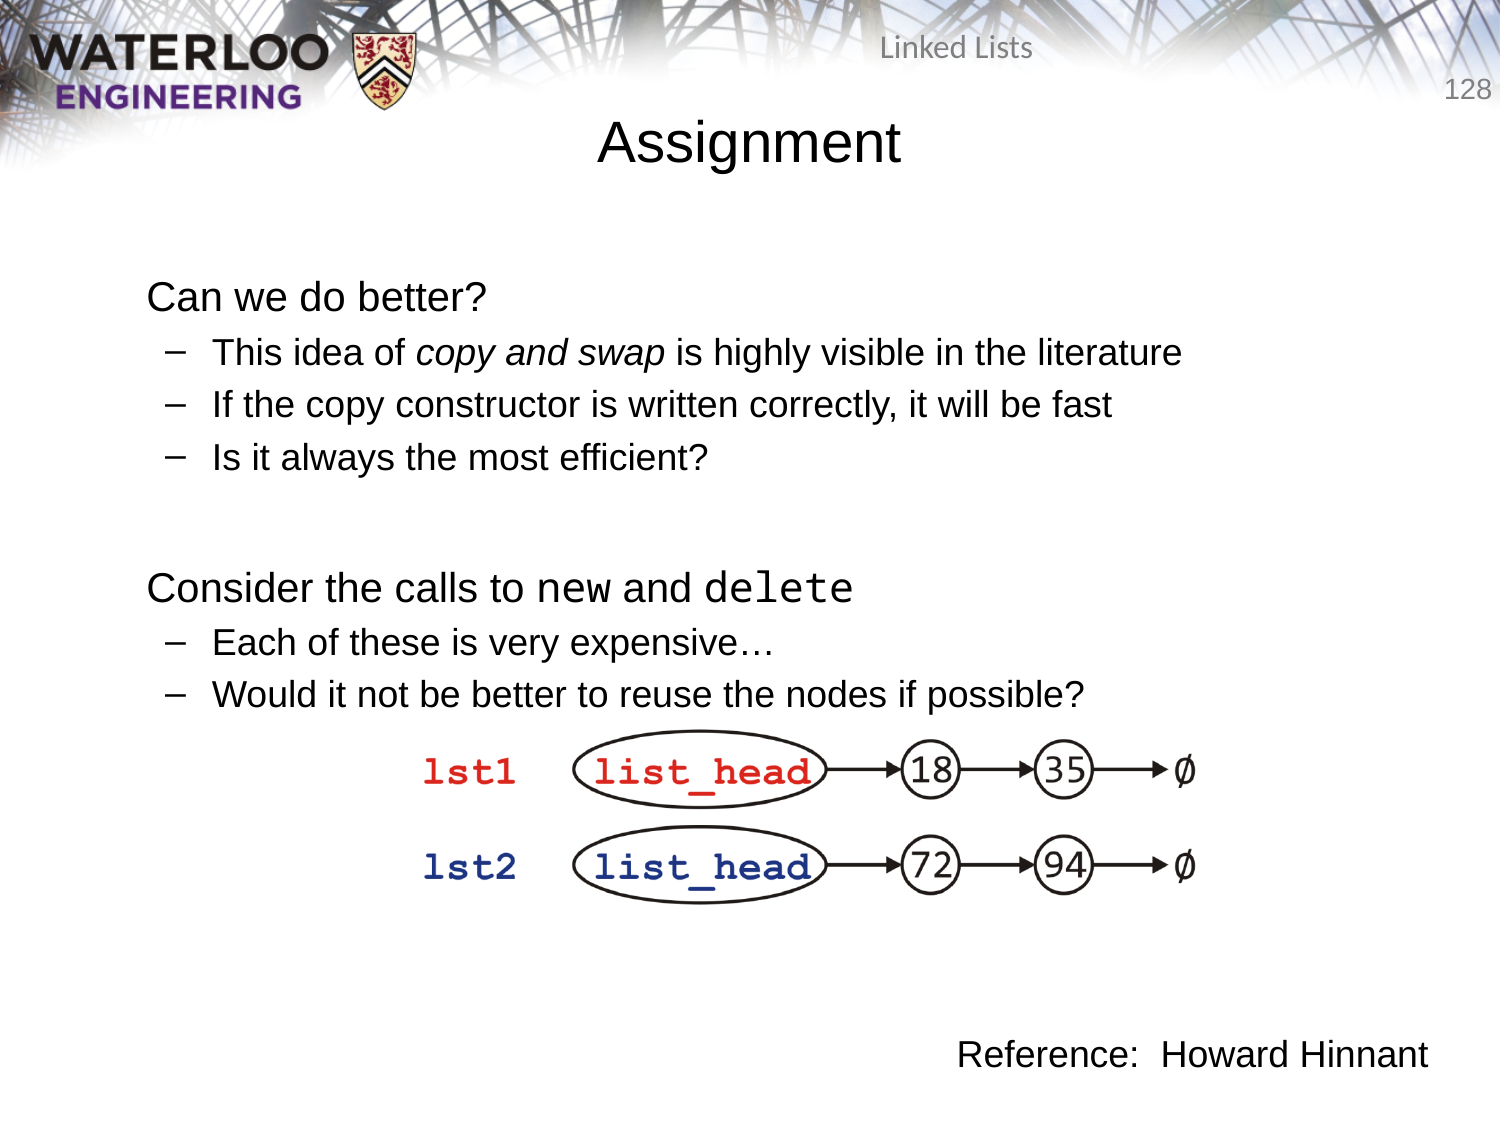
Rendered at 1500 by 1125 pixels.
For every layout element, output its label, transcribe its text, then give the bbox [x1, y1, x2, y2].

title Assignment [74, 44, 1426, 233]
list Can we do better? This idea of copy and swap is highly visible in the literature If the copy constructor is written correctly, it will be fast Is it always the most efficient? Consider the calls to new and delete Each of these is very expensive… Would it not be better to reuse the nodes if possible? [74, 262, 1426, 1006]
picture [0, 0, 1500, 1125]
text_box Reference: Howard Hinnant [941, 1023, 1444, 1083]
